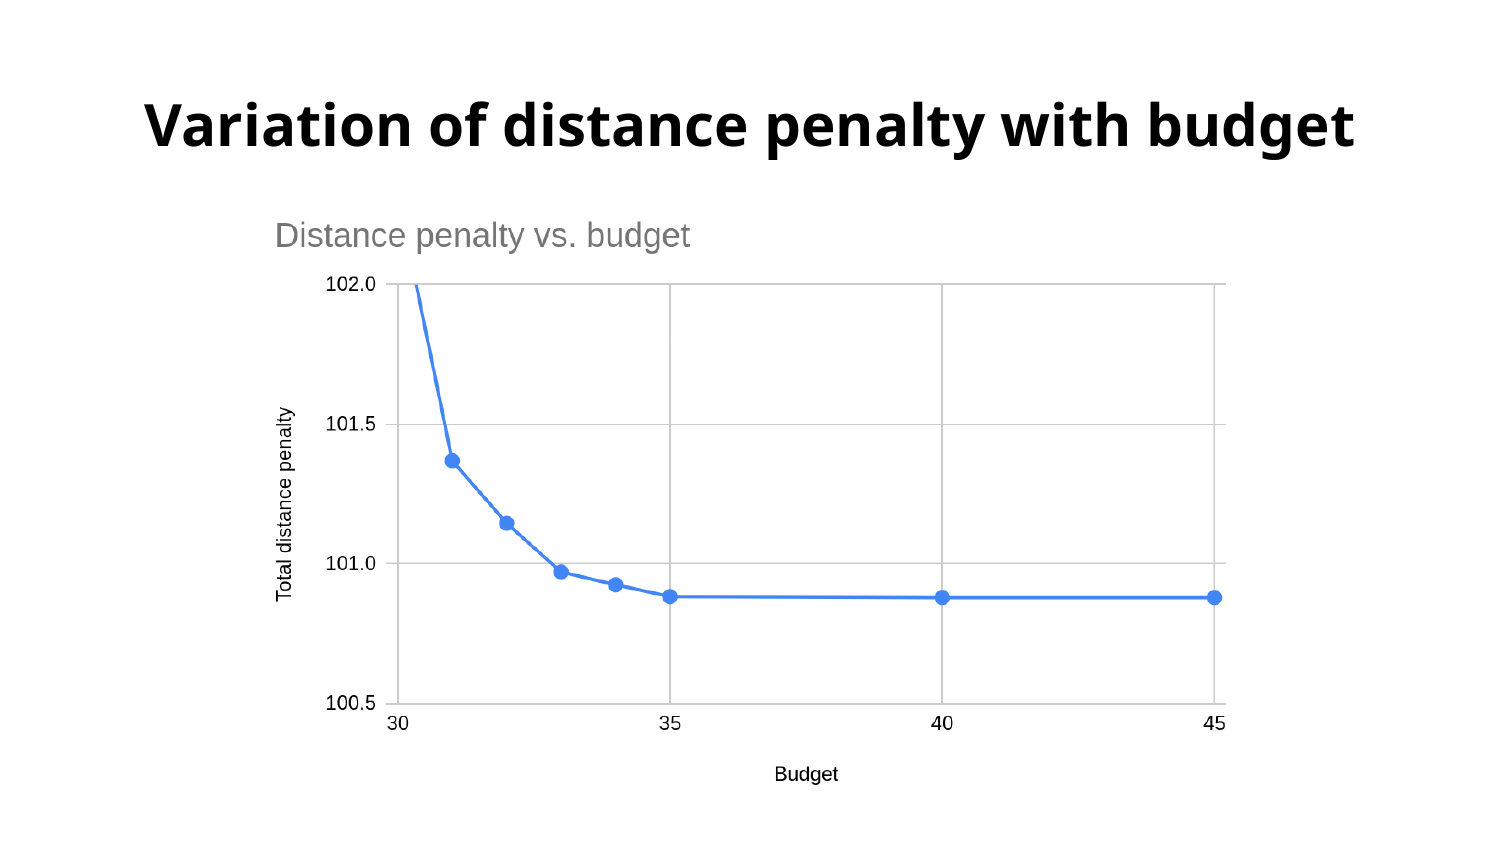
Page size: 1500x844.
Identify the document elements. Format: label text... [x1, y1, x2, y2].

picture [242, 188, 1258, 816]
title Variation of distance penalty with budget [51, 72, 1449, 167]
